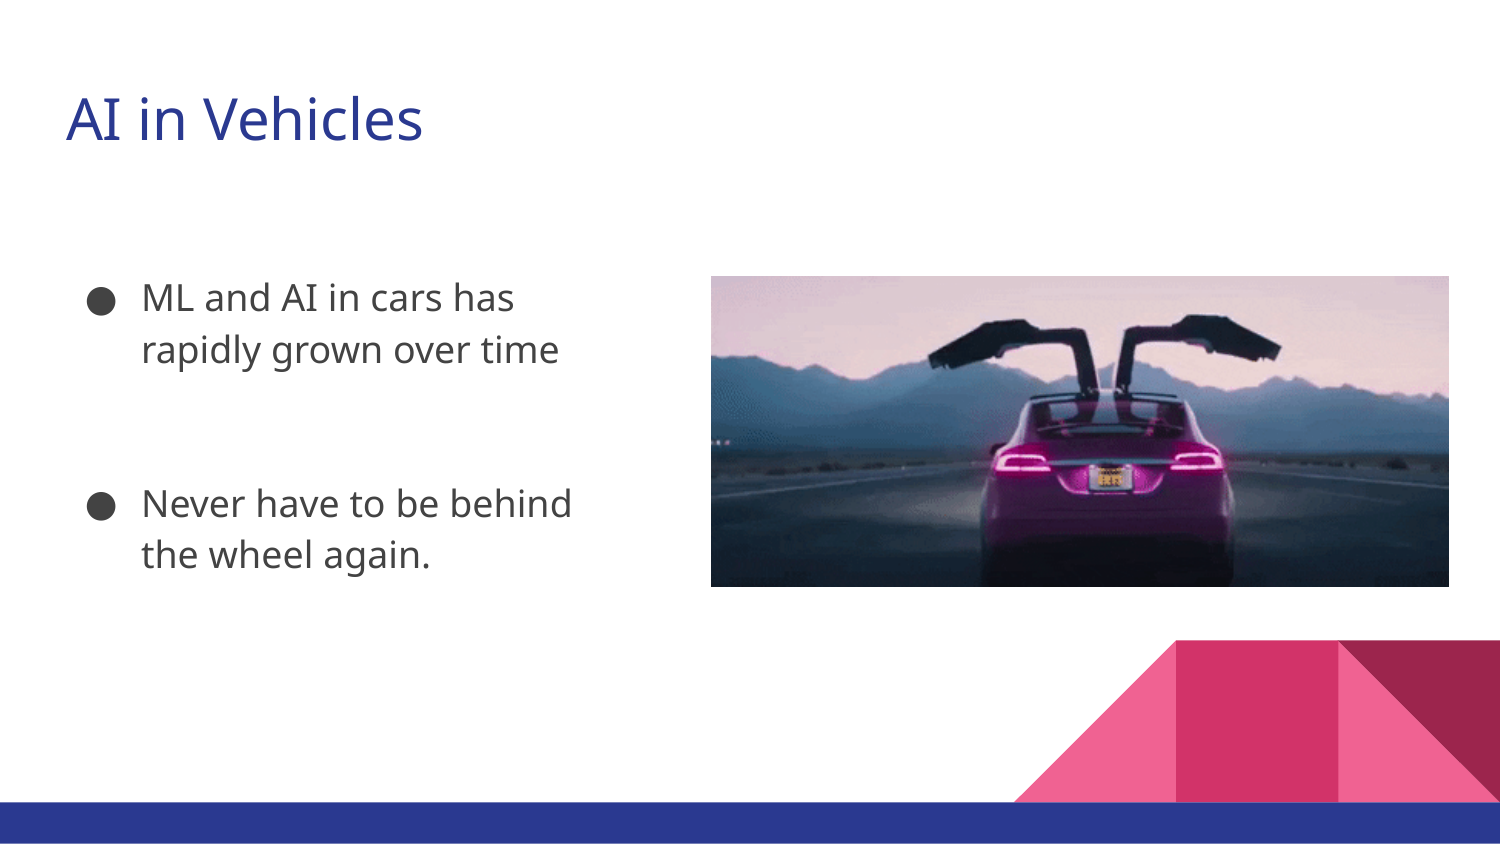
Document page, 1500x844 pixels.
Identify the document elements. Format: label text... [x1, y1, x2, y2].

picture [711, 276, 1450, 588]
list ML and AI in cars has rapidly grown over time Never have to be behind the wheel again. [51, 182, 616, 731]
title AI in Vehicles [51, 67, 1449, 167]
